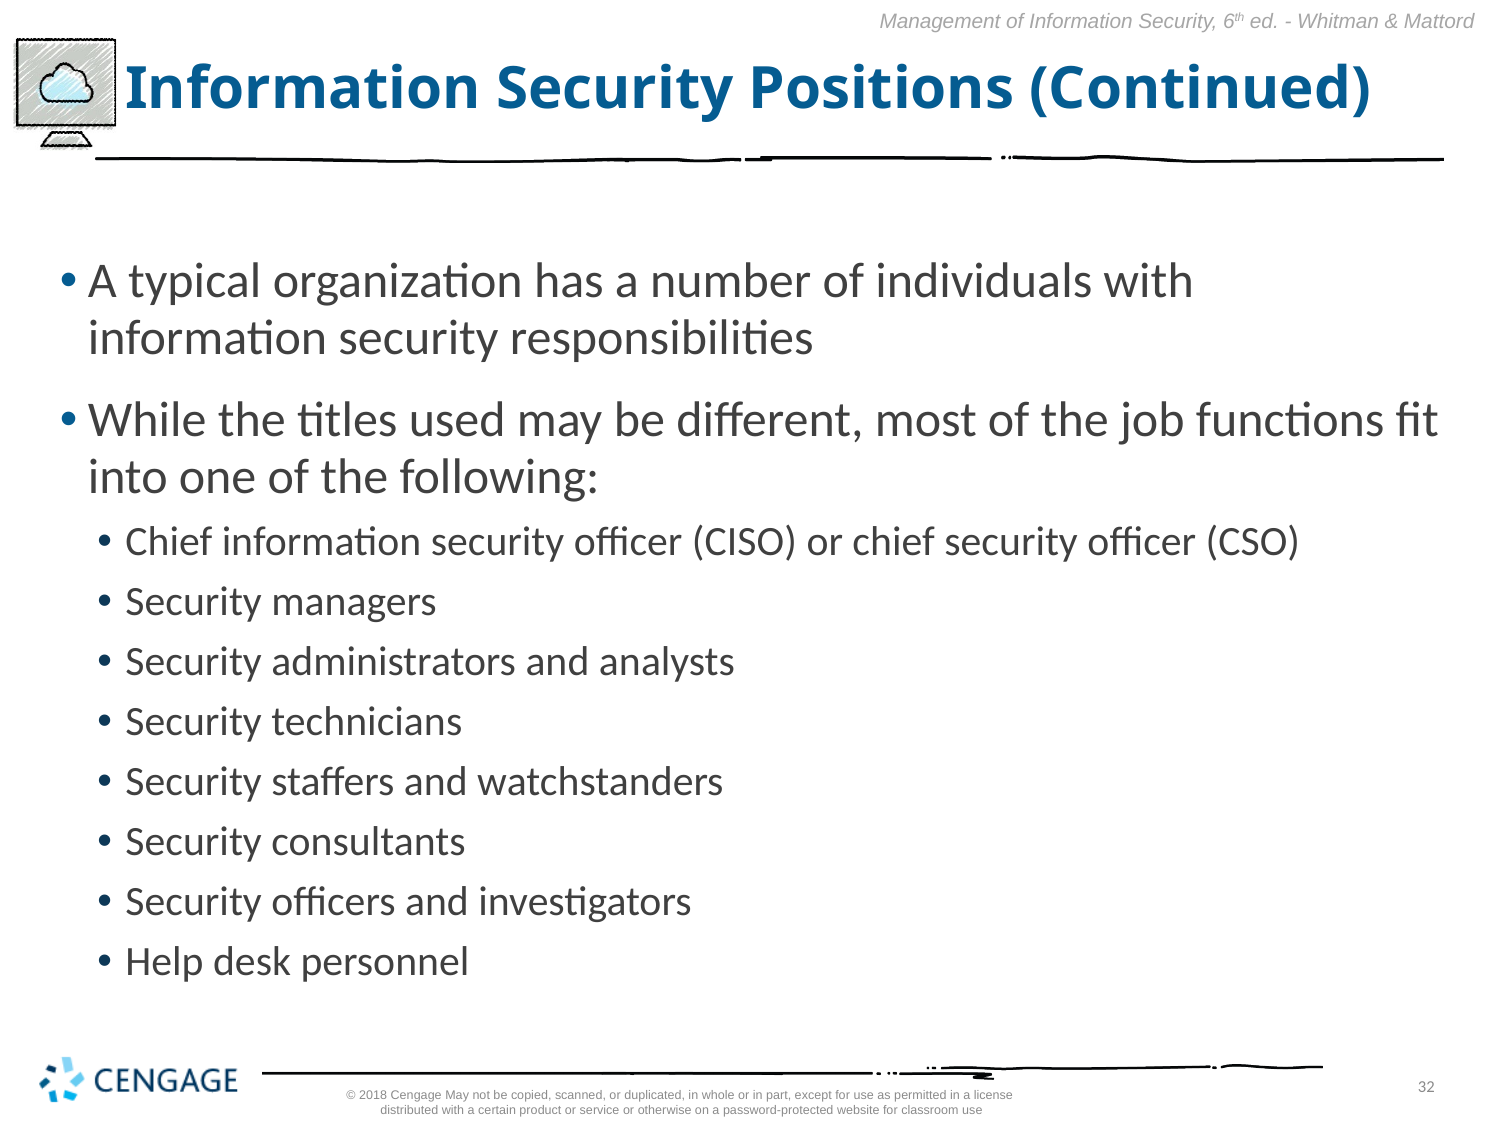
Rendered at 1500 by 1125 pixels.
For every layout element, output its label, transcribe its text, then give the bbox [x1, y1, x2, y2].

picture [262, 1064, 1323, 1080]
picture [13, 36, 117, 151]
list A typical organization has a number of individuals with information security responsibilities While the titles used may be different, most of the job functions fit into one of the following: Chief information security officer (CISO) or chief security officer (CSO) Security managers Security administrators and analysts Security technicians Security staffers and watchstanders Security consultants Security officers and investigators Help desk personnel [59, 252, 1441, 1022]
title Information Security Positions (Continued) [125, 60, 1442, 121]
picture [95, 155, 1444, 163]
picture [19, 1043, 250, 1115]
